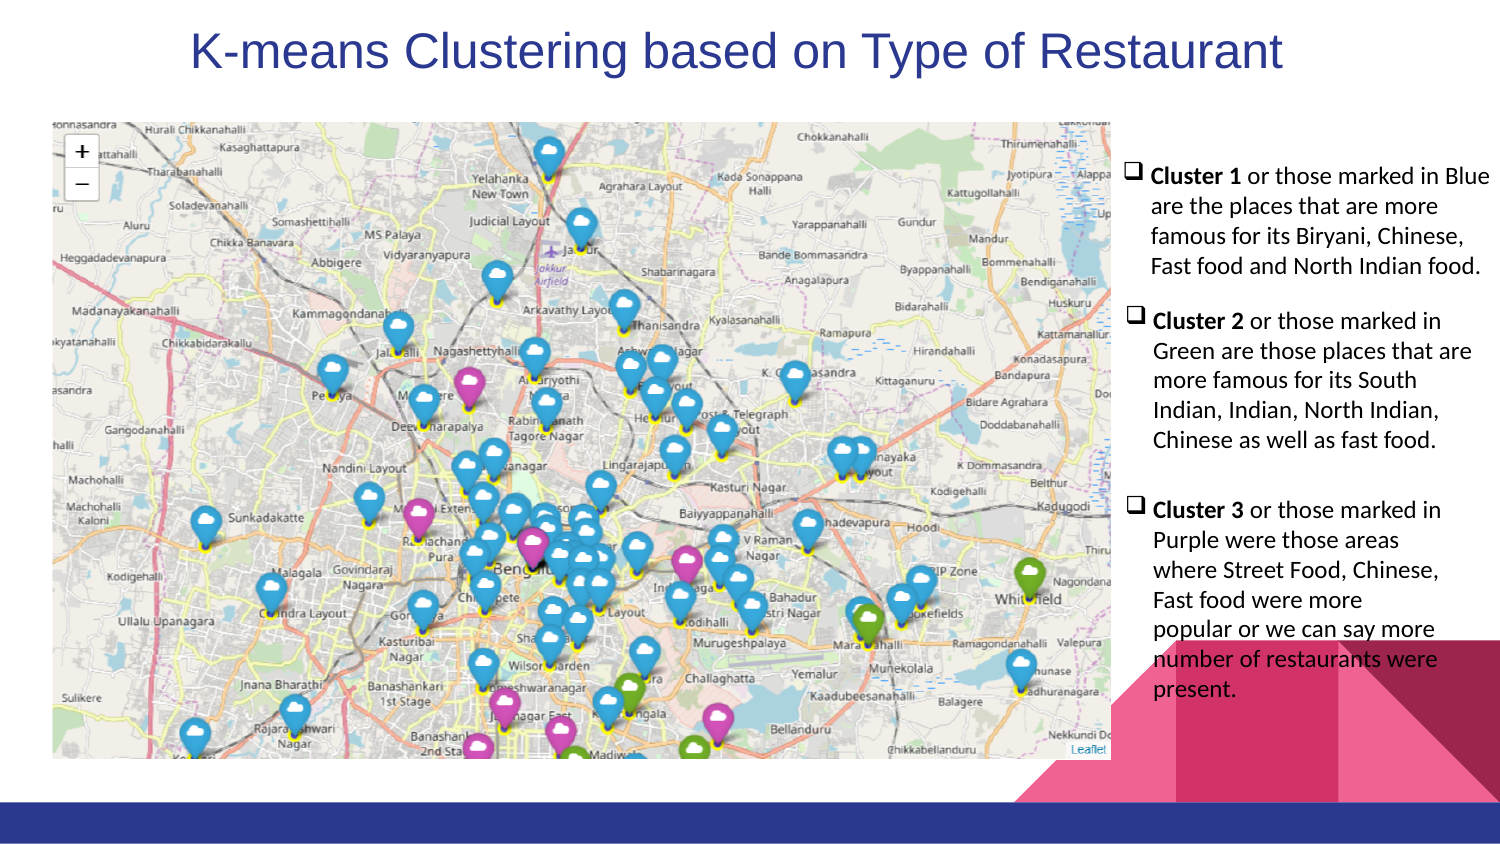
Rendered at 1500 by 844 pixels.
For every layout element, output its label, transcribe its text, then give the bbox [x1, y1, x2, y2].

text_box Cluster 2 or those marked in Green are those places that are more famous for its South Indian, Indian, North Indian, Chinese as well as fast food. [1115, 296, 1500, 492]
list Cluster 1 or those marked in Blue are the places that are more famous for its Biryani, Chinese, Fast food and North Indian food. [1122, 159, 1498, 296]
title K-means Clustering based on Type of Restaurant [77, 18, 1452, 80]
text_box Cluster 3 or those marked in Purple were those areas where Street Food, Chinese, Fast food were more popular or we can say more number of restaurants were present. [1115, 485, 1463, 711]
picture [49, 121, 1111, 761]
